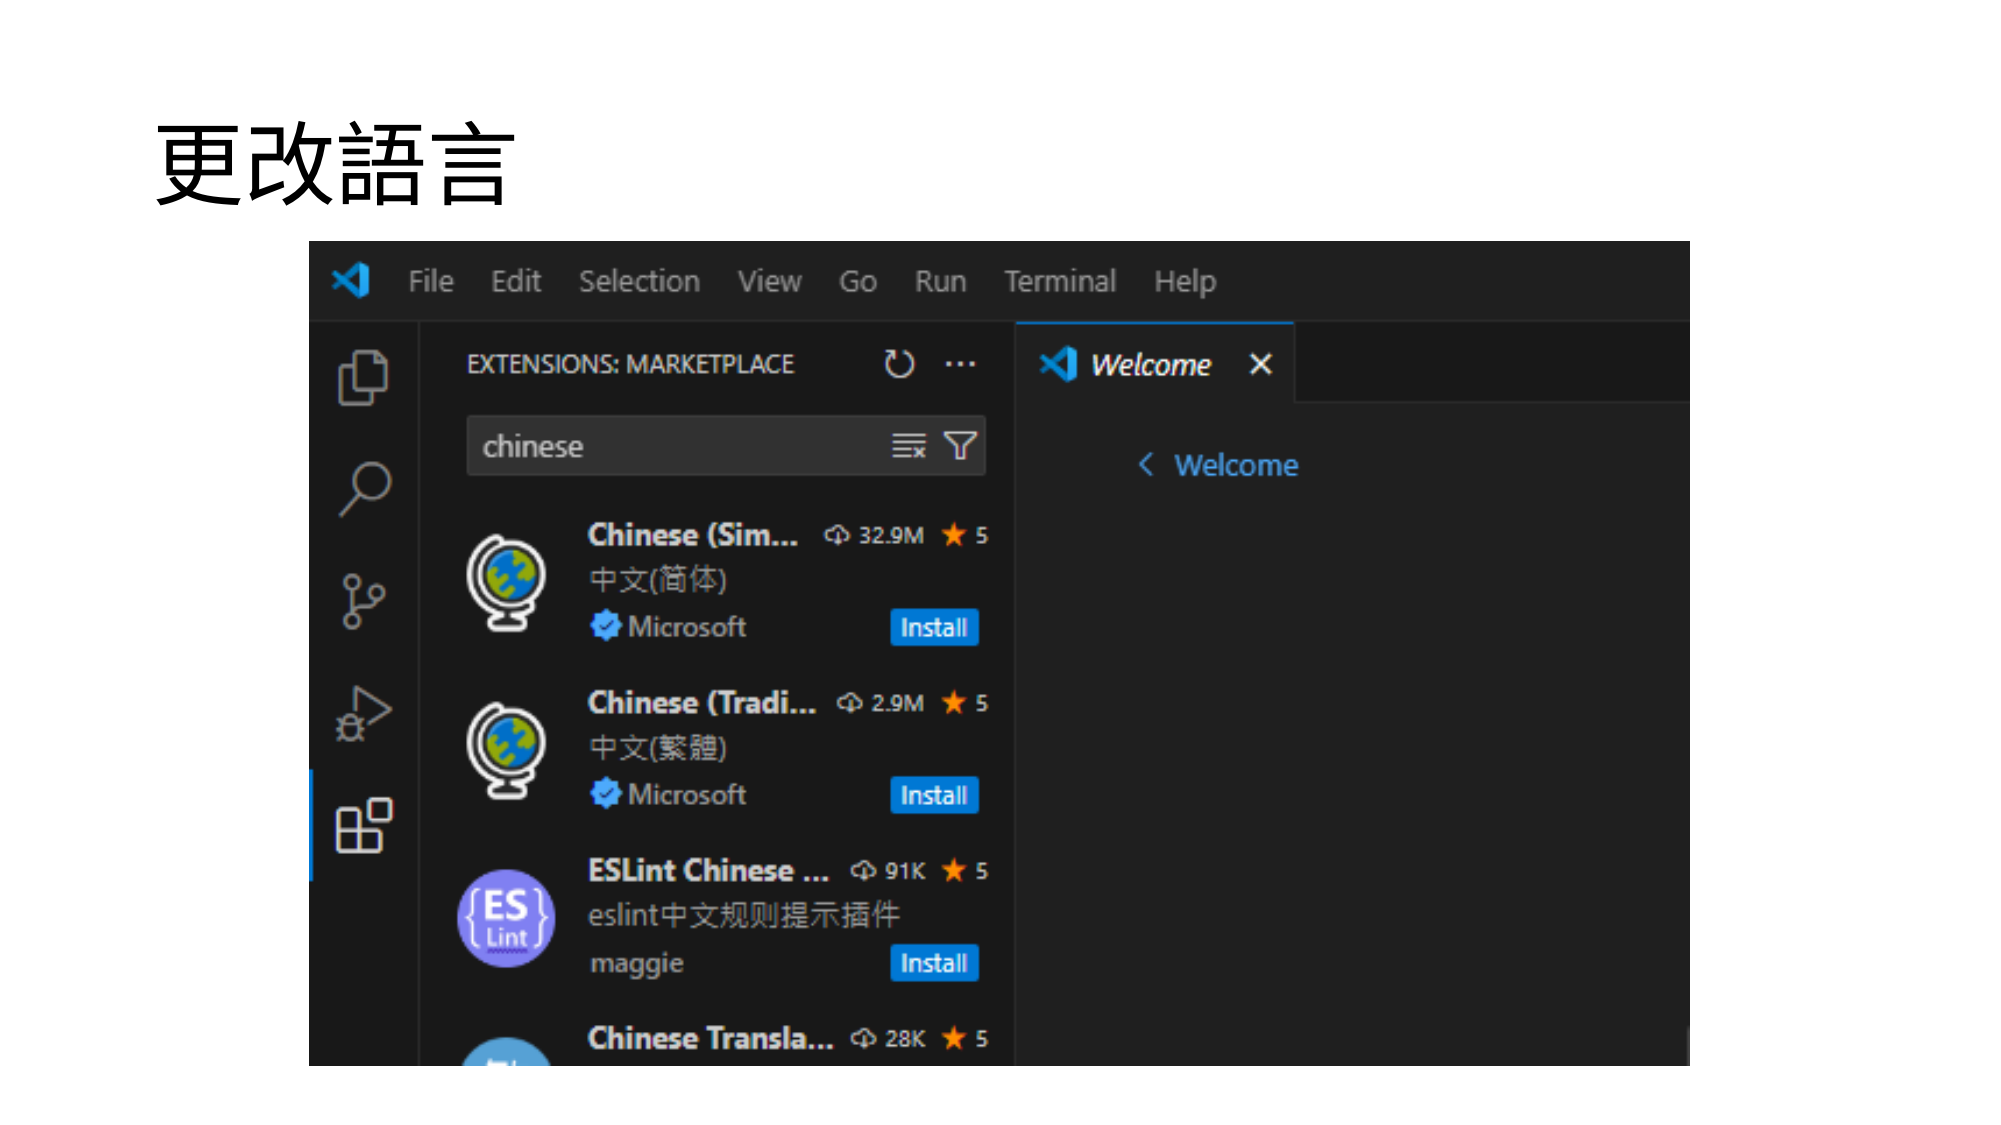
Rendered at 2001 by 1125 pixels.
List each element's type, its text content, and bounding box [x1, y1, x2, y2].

picture [309, 240, 1691, 1066]
title 更改語言 [137, 59, 1863, 278]
